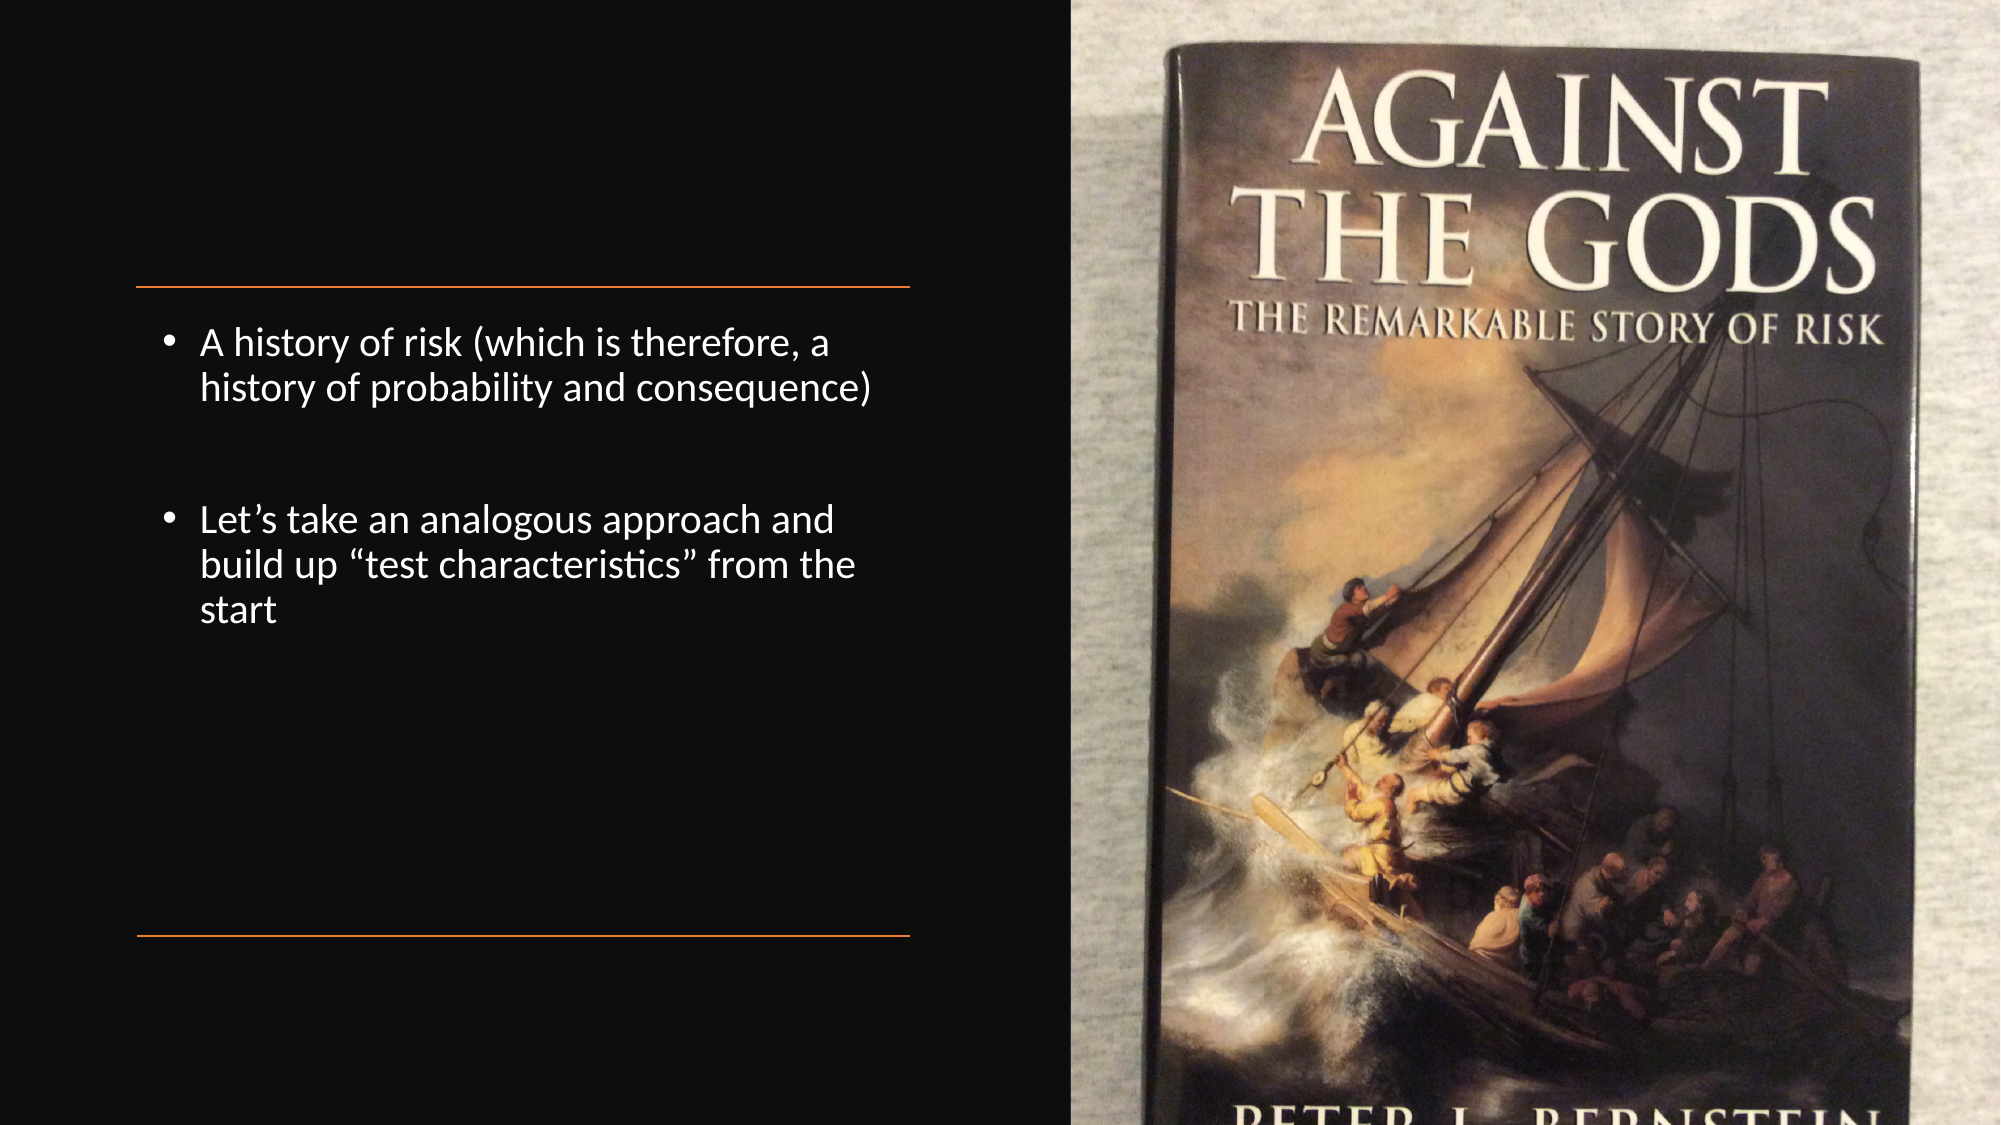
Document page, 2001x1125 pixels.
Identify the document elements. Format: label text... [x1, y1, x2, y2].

list A history of risk (which is therefore, a history of probability and consequence) Let’s take an analogous approach and build up “test characteristics” from the start [147, 313, 900, 912]
text_box [0, 0, 1071, 1125]
picture [972, 0, 2000, 1125]
